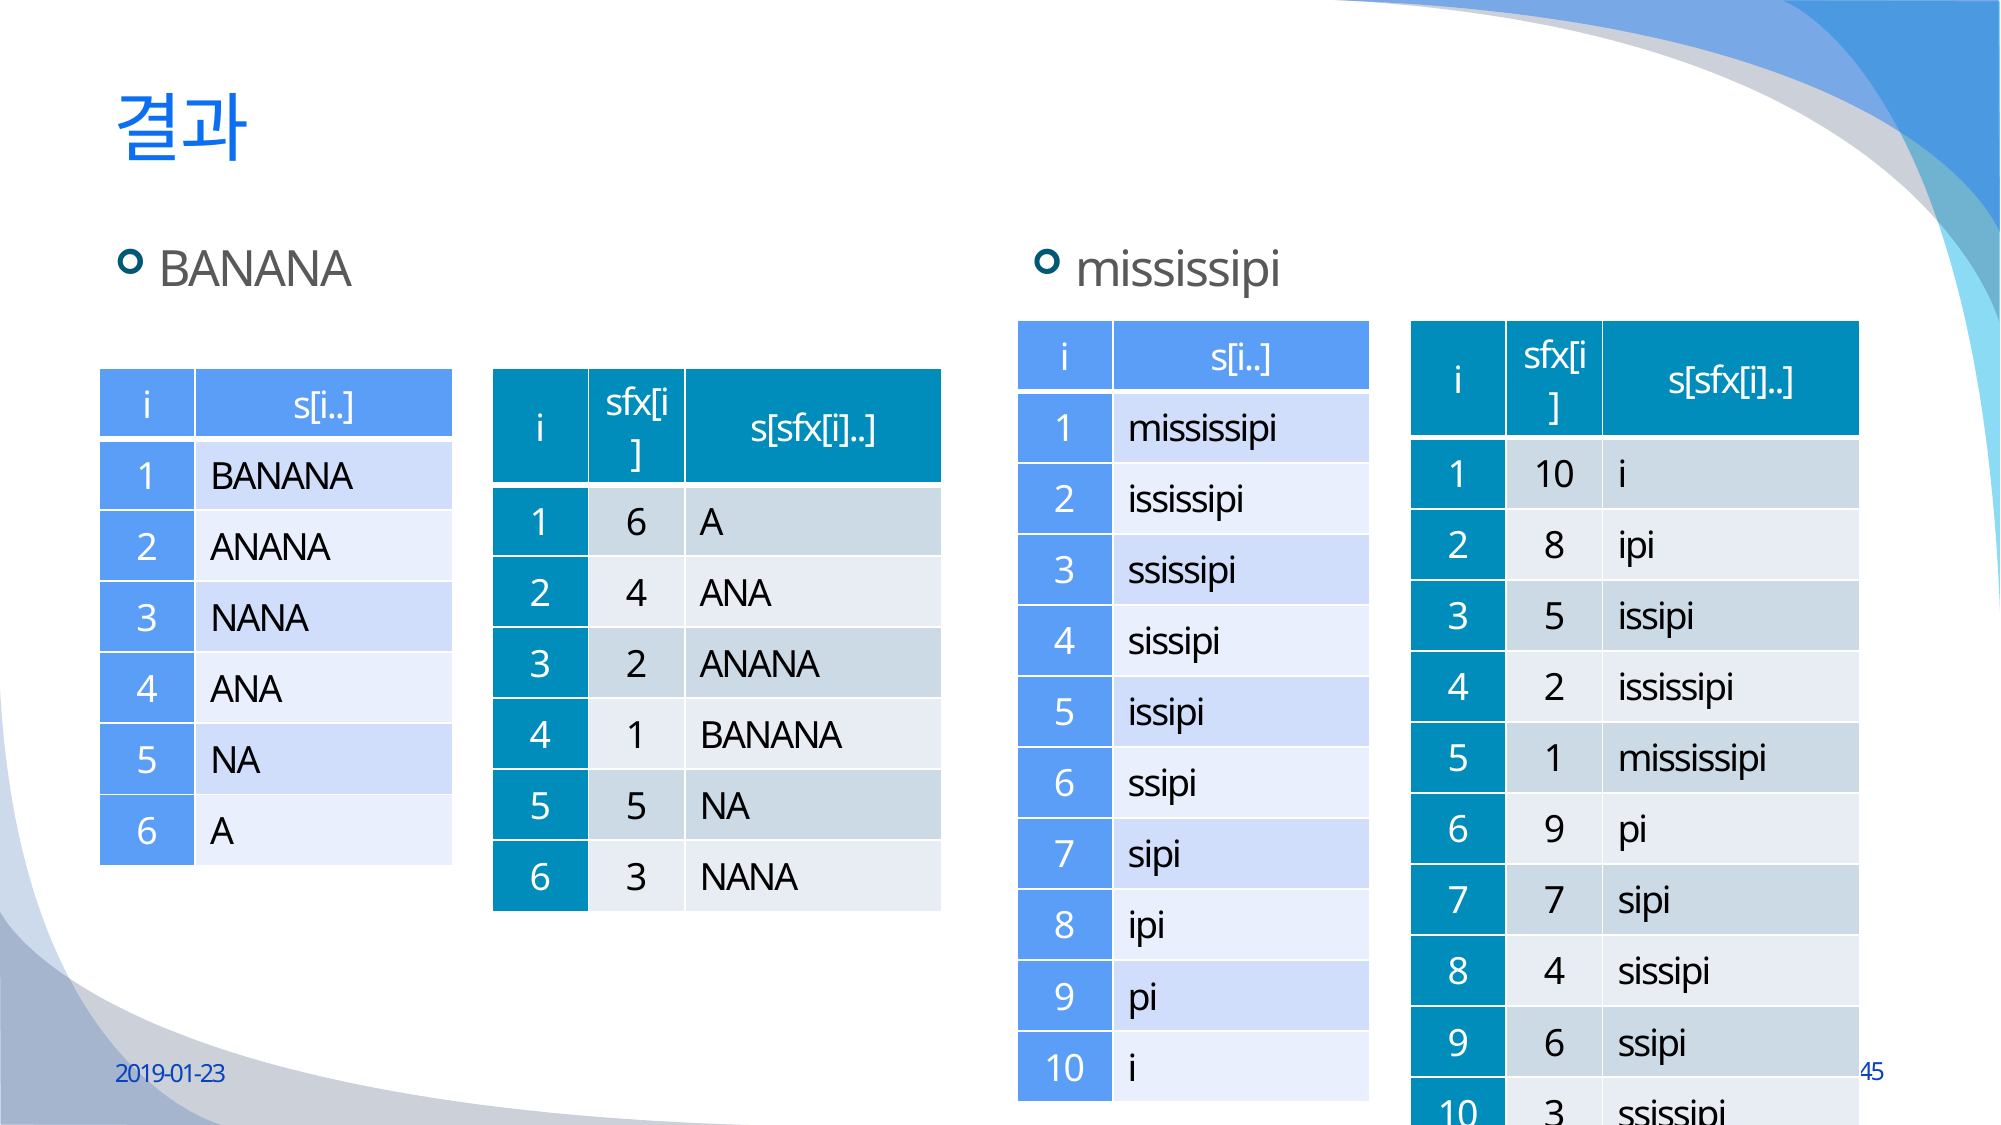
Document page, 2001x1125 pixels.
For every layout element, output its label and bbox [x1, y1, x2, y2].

table_cell [1114, 464, 1369, 533]
table_cell [1603, 440, 1859, 508]
table_cell [1603, 510, 1859, 579]
table_cell [589, 841, 684, 911]
table_cell [493, 557, 588, 626]
table_cell [100, 653, 194, 722]
table_cell [493, 488, 588, 555]
table_cell [1114, 819, 1369, 888]
table_cell [1411, 510, 1505, 579]
table_cell [100, 724, 194, 794]
table_cell [589, 699, 684, 768]
table_cell [686, 628, 941, 697]
table_cell [196, 653, 452, 722]
table_cell [1507, 440, 1602, 508]
table_cell [1114, 535, 1369, 604]
table_header [196, 369, 452, 436]
table_cell [1114, 677, 1369, 746]
table_cell [686, 841, 941, 911]
table_cell [1507, 723, 1602, 792]
table_cell [1411, 865, 1505, 934]
slide_number [99, 1042, 567, 1103]
table_header [1114, 321, 1369, 389]
table_header [1411, 321, 1505, 435]
table_cell [1507, 652, 1602, 721]
table_cell [1114, 961, 1369, 1030]
table_cell [1018, 606, 1112, 675]
table_cell [1018, 748, 1112, 817]
table_cell [686, 699, 941, 768]
slide_number [1861, 1042, 1900, 1103]
table_cell [1114, 1032, 1369, 1101]
table_cell [1603, 1078, 1859, 1125]
table_cell [1411, 936, 1505, 1005]
table_cell [1114, 606, 1369, 675]
table_cell [1114, 748, 1369, 817]
table_cell [493, 841, 588, 911]
table_cell [1411, 1007, 1505, 1076]
table_cell [1114, 394, 1369, 462]
table_cell [196, 724, 452, 794]
table_cell [196, 582, 452, 651]
table_cell [1018, 535, 1112, 604]
table_cell [1018, 394, 1112, 462]
table_header [1018, 321, 1112, 389]
table_cell [1018, 1032, 1112, 1101]
table_cell [196, 442, 452, 509]
table_cell [1507, 1007, 1602, 1076]
table_cell [589, 628, 684, 697]
list [1016, 228, 1900, 1005]
table_cell [1603, 865, 1859, 934]
table_cell [1507, 581, 1602, 650]
table_cell [1603, 936, 1859, 1005]
table_cell [1114, 890, 1369, 959]
table_cell [196, 511, 452, 580]
table_cell [100, 795, 194, 865]
table_cell [1411, 723, 1505, 792]
table_header [100, 369, 194, 436]
table_cell [1411, 581, 1505, 650]
table_cell [493, 699, 588, 768]
table_cell [100, 582, 194, 651]
table_cell [686, 557, 941, 626]
table_cell [100, 442, 194, 509]
table_cell [1603, 652, 1859, 721]
table_cell [1603, 794, 1859, 863]
table_cell [493, 628, 588, 697]
table_cell [100, 511, 194, 580]
table_cell [1603, 581, 1859, 650]
table_cell [686, 770, 941, 839]
table_cell [1411, 1078, 1505, 1125]
table_header [493, 369, 588, 482]
table_cell [1018, 464, 1112, 533]
table_cell [686, 488, 941, 555]
table_header [1507, 321, 1602, 435]
table_cell [1507, 794, 1602, 863]
table_cell [1603, 723, 1859, 792]
table_cell [1411, 794, 1505, 863]
table_header [589, 369, 684, 482]
table_cell [1507, 936, 1602, 1005]
table_cell [589, 770, 684, 839]
table_cell [1507, 865, 1602, 934]
table_cell [1411, 652, 1505, 721]
table_cell [589, 557, 684, 626]
list [99, 228, 984, 1005]
table_cell [1603, 1007, 1859, 1076]
table_cell [1507, 1078, 1602, 1125]
table_cell [1411, 440, 1505, 508]
table_cell [1018, 961, 1112, 1030]
table_header [1603, 321, 1859, 435]
table_cell [589, 488, 684, 555]
table_cell [1507, 510, 1602, 579]
table_cell [1018, 677, 1112, 746]
table_cell [1018, 819, 1112, 888]
table_cell [493, 770, 588, 839]
title [99, 49, 1899, 201]
table_cell [196, 795, 452, 865]
table_cell [1018, 890, 1112, 959]
table_header [686, 369, 941, 482]
